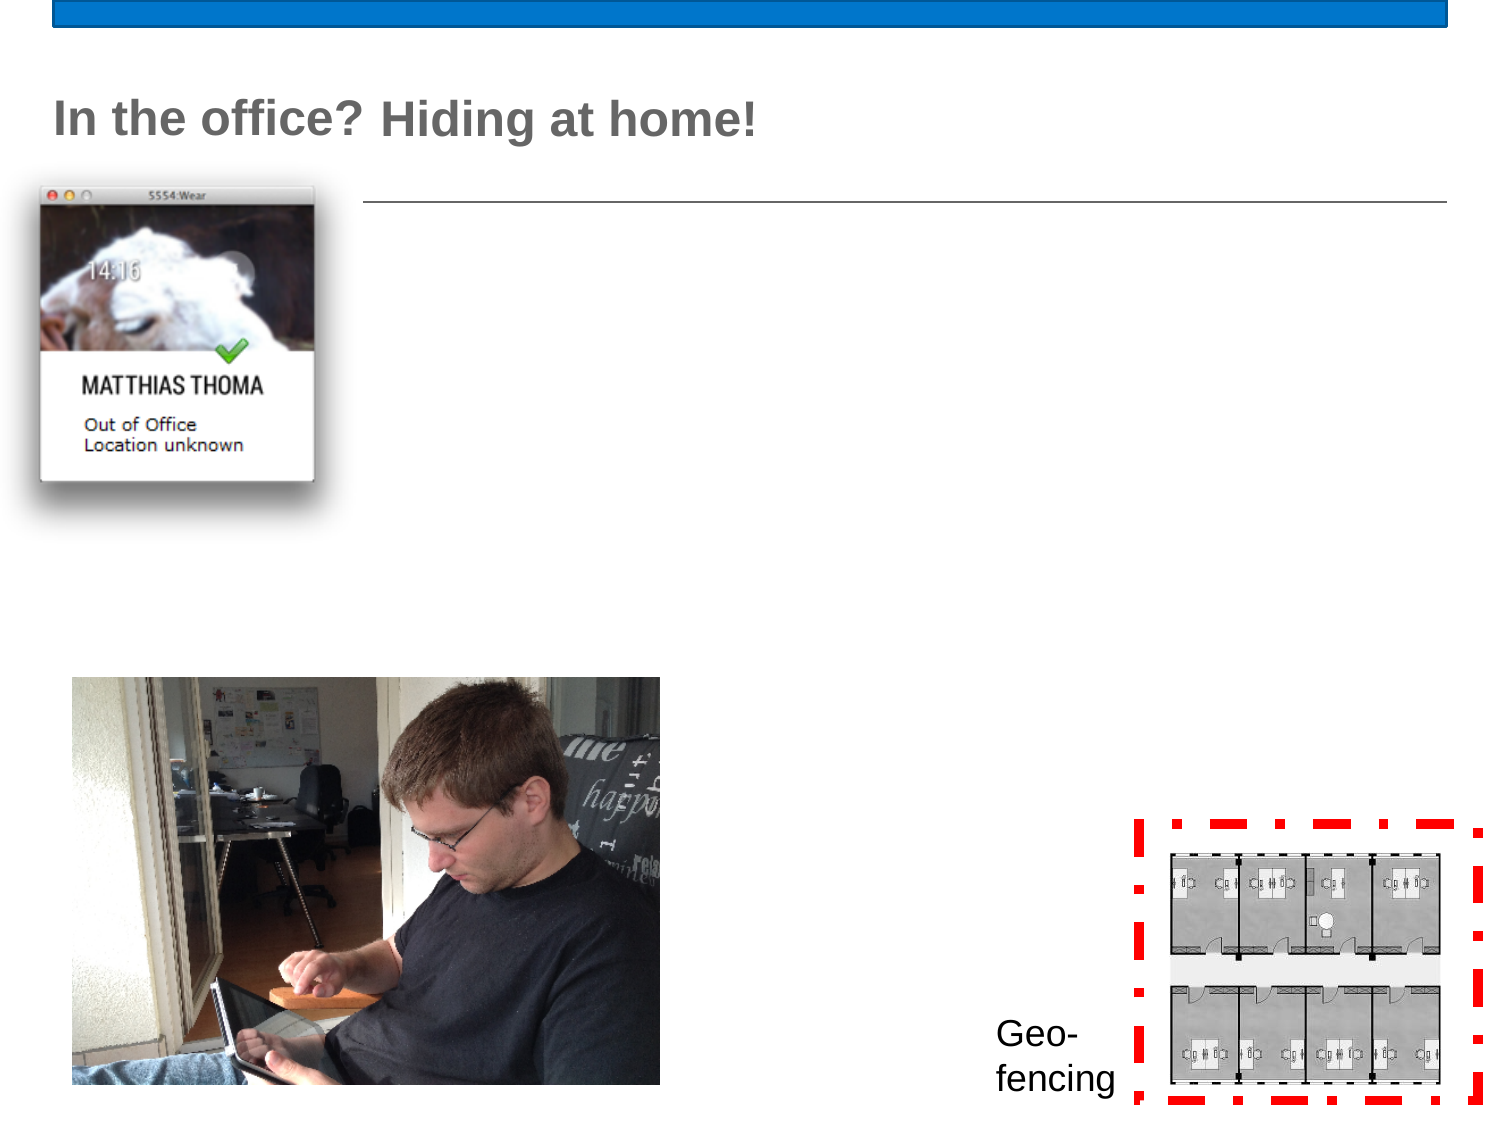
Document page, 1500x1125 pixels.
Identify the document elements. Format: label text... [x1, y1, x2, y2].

picture [1169, 852, 1441, 1085]
picture [71, 677, 660, 1085]
text_box [1138, 824, 1478, 1101]
picture [0, 156, 363, 551]
text_box Geo- fencing [995, 1009, 1117, 1100]
text_box Hiding at home! [380, 54, 897, 179]
title In the office? [53, 53, 1447, 178]
